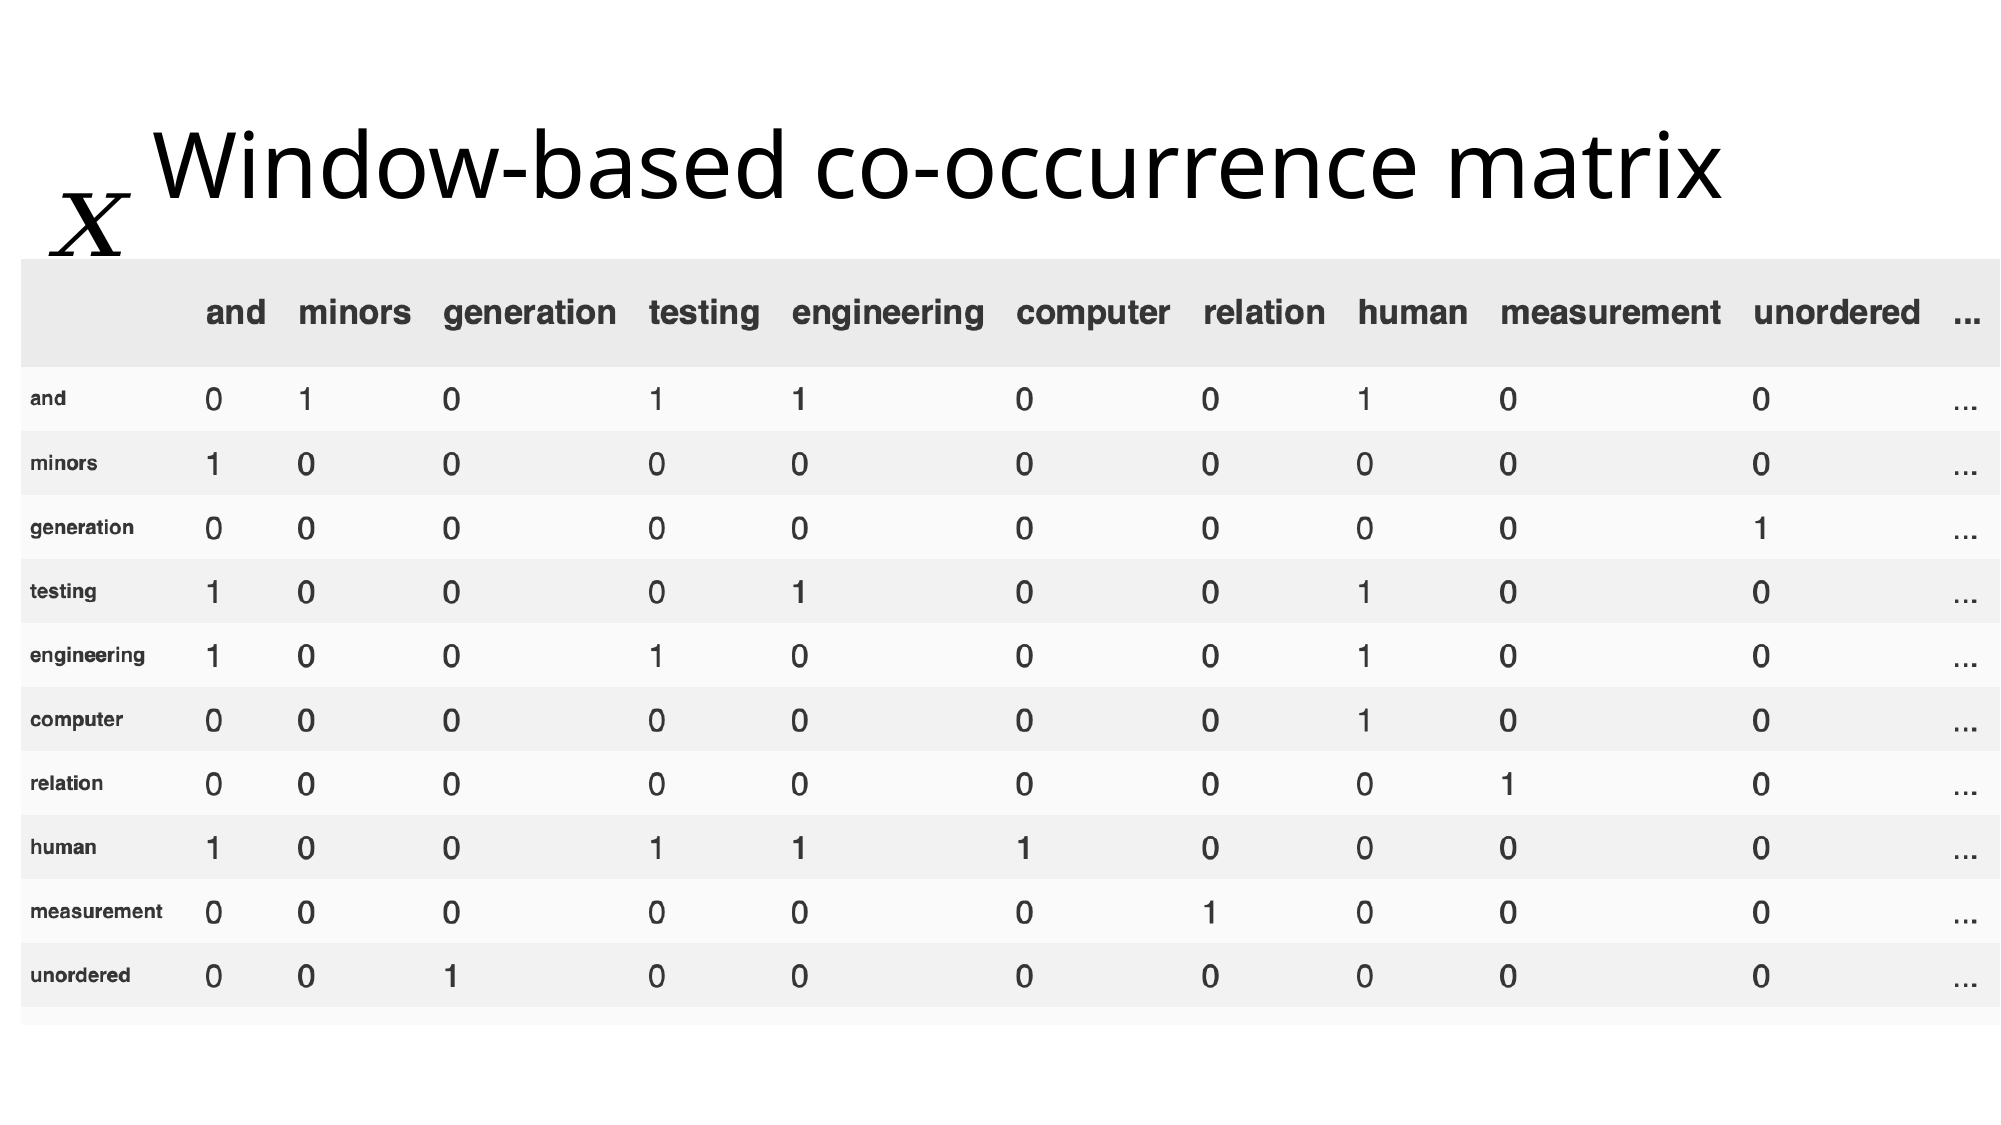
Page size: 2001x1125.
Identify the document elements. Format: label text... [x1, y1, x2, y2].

title Window-based co-occurrence matrix [137, 59, 1863, 244]
picture [0, 244, 2000, 1025]
